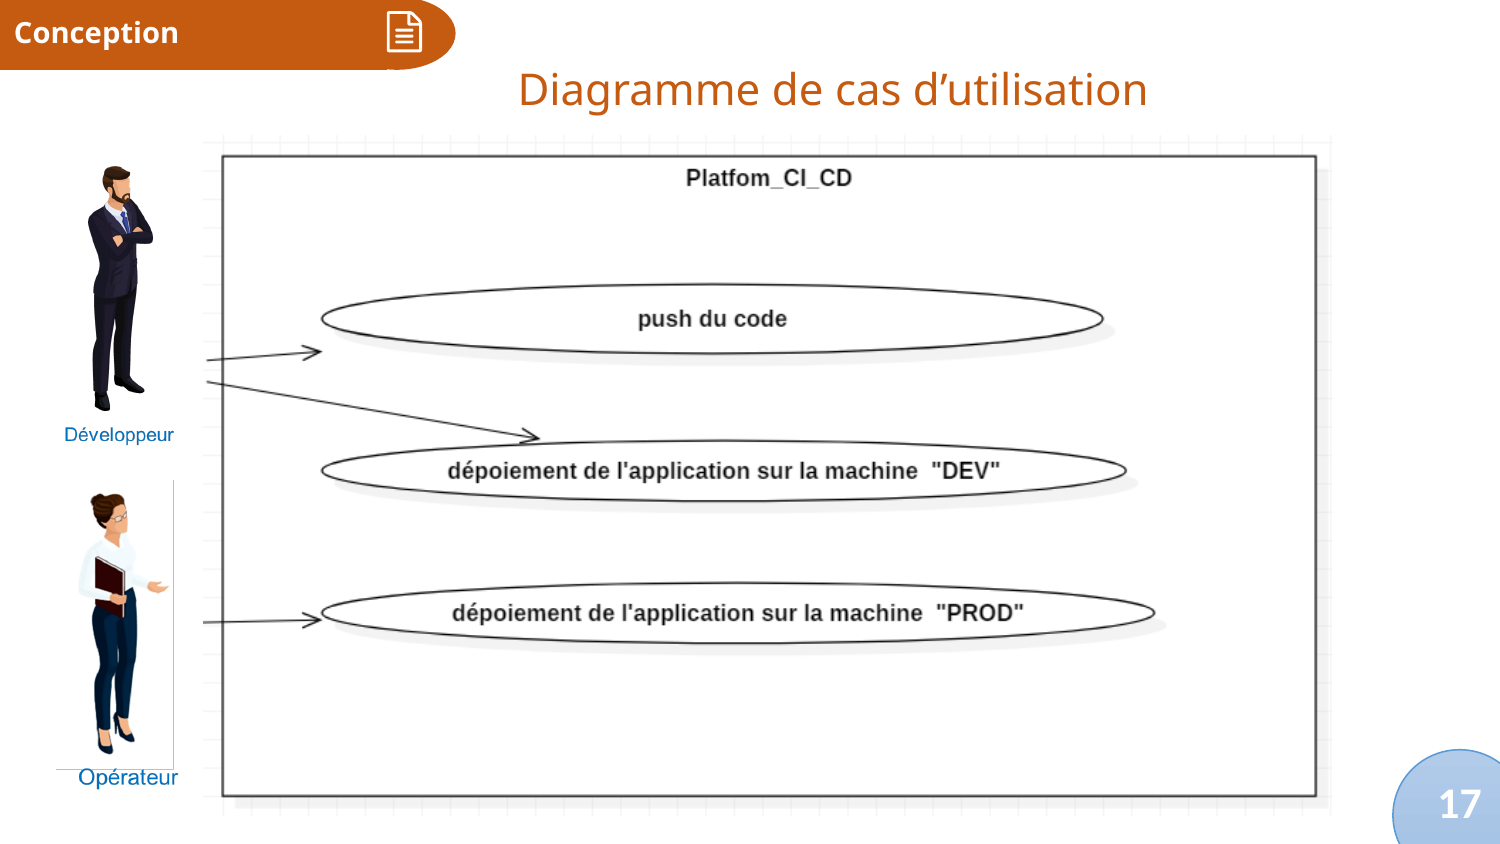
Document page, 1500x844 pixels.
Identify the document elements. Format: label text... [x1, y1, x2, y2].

picture [55, 135, 1333, 816]
text_box 17 [1392, 749, 1500, 844]
text_box Diagramme de cas d’utilisation [270, 45, 1396, 138]
picture [51, 166, 185, 457]
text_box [0, 0, 456, 71]
